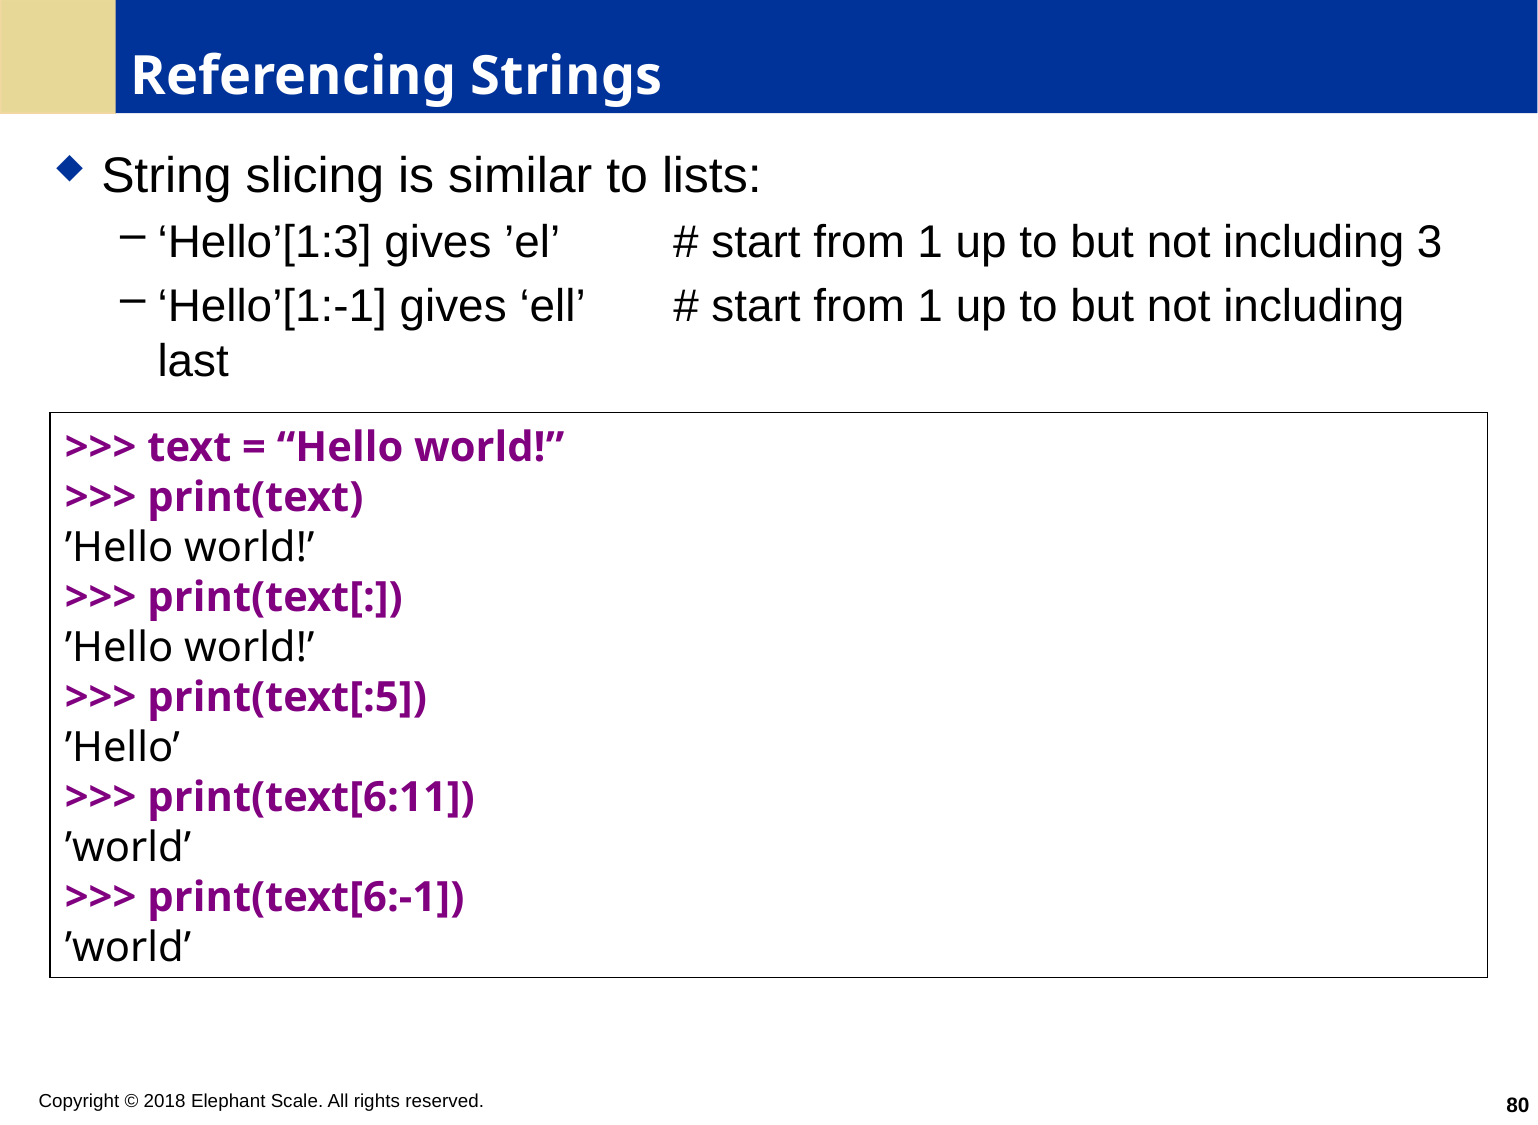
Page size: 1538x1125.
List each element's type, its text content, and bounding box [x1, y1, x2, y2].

text_box >>> text = “Hello world!” >>> print(text) ’Hello world!’ >>> print(text[:]) ’Hello world!’ >>> print(text[:5]) ’Hello’ >>> print(text[6:11]) ’world’ >>> print(text[6:-1]) ’world’ [49, 412, 1488, 978]
footer Copyright © 2018 Elephant Scale. All rights reserved. [38, 1088, 932, 1112]
title Referencing Strings [115, 0, 1538, 114]
slide_number 80 [1439, 1079, 1530, 1117]
picture [0, 0, 115, 114]
list String slicing is similar to lists: ‘Hello’[1:3] gives ’el’ # start from 1 up to but not including 3 ‘Hello’[1:-1] gives ‘ell’ # start from 1 up to but not including last [38, 134, 1500, 1061]
